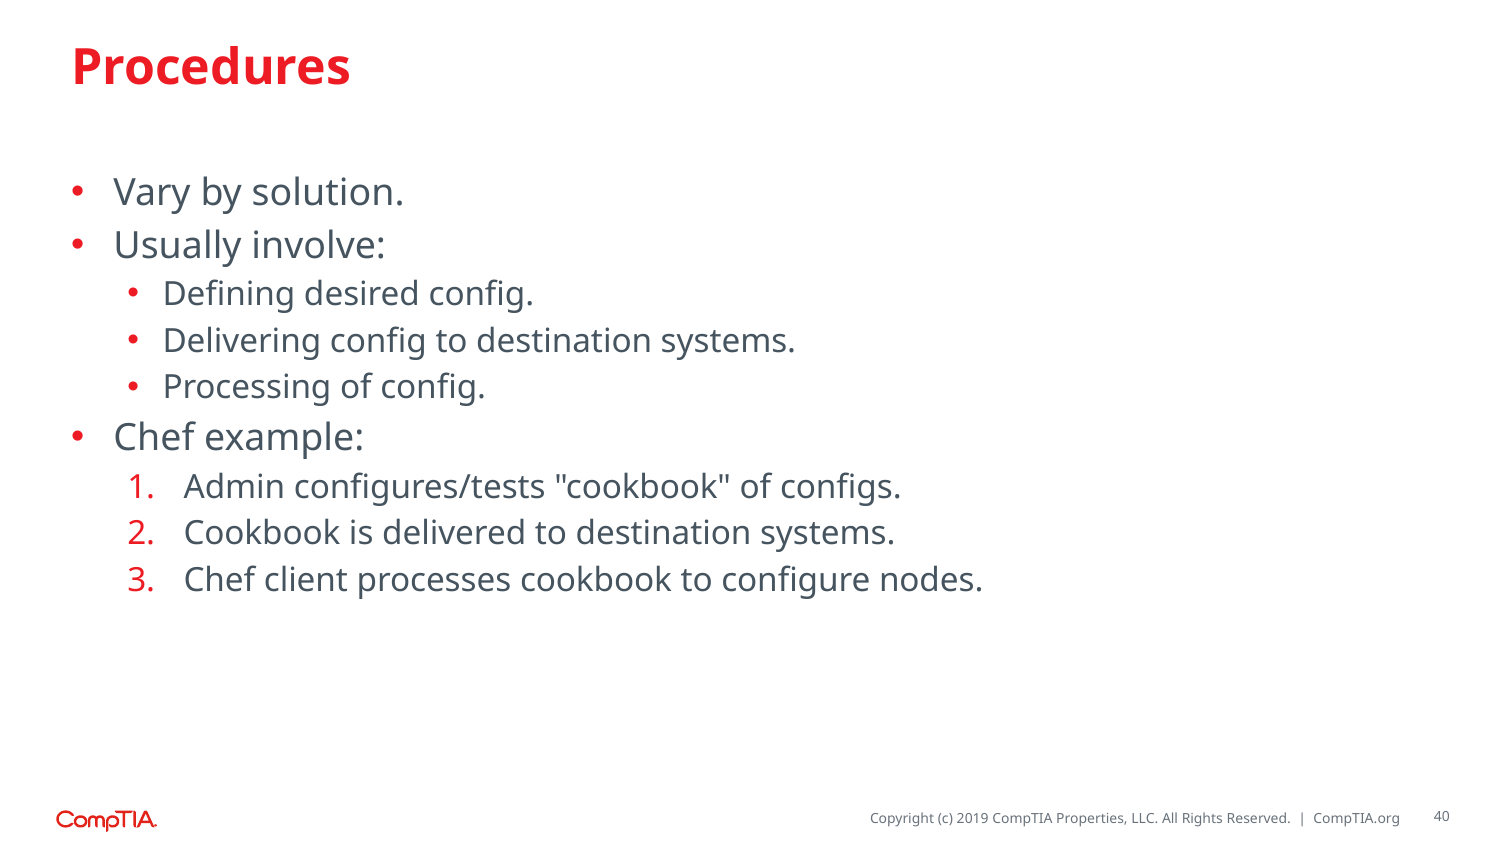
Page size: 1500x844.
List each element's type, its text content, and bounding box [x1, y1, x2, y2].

list Vary by solution. Usually involve: Defining desired config. Delivering config to destination systems. Processing of config. Chef example: Admin configures/tests "cookbook" of configs. Cookbook is delivered to destination systems. Chef client processes cookbook to configure nodes. [56, 160, 1444, 746]
title Procedures [56, 12, 1444, 117]
slide_number 40 [1407, 800, 1450, 835]
